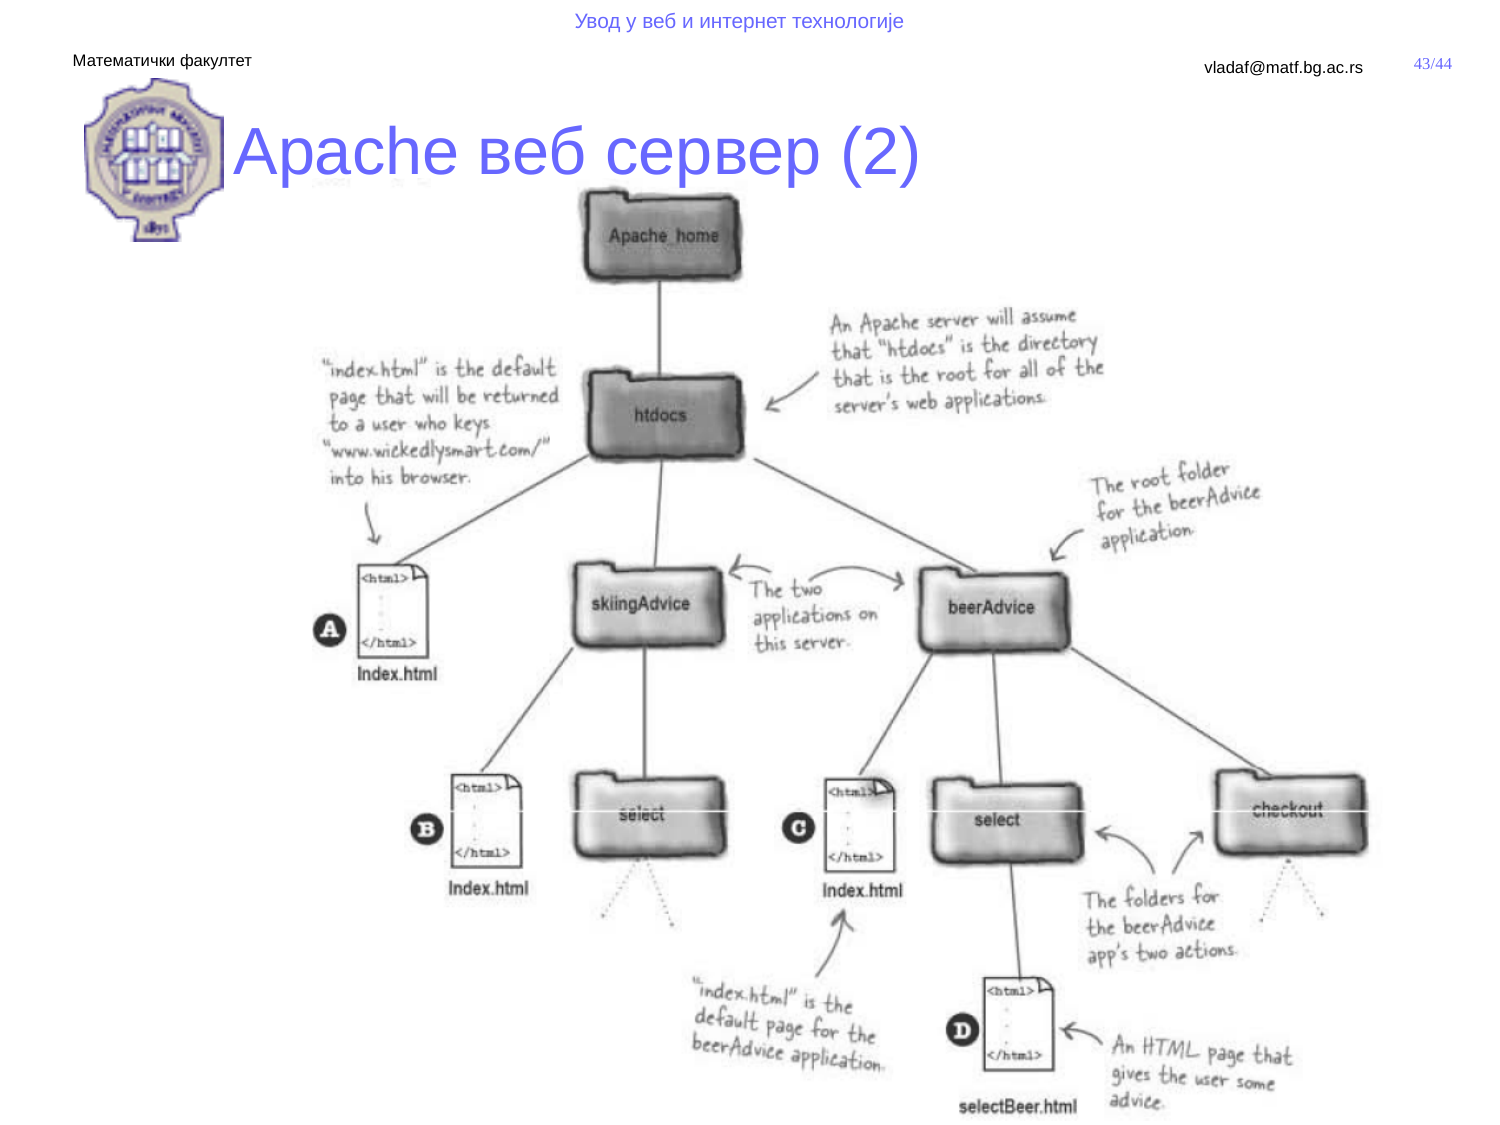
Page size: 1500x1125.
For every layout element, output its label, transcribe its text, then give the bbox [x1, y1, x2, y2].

picture [84, 78, 218, 242]
title Apache веб сервер (2) [218, 54, 1483, 243]
picture [312, 177, 1386, 1122]
